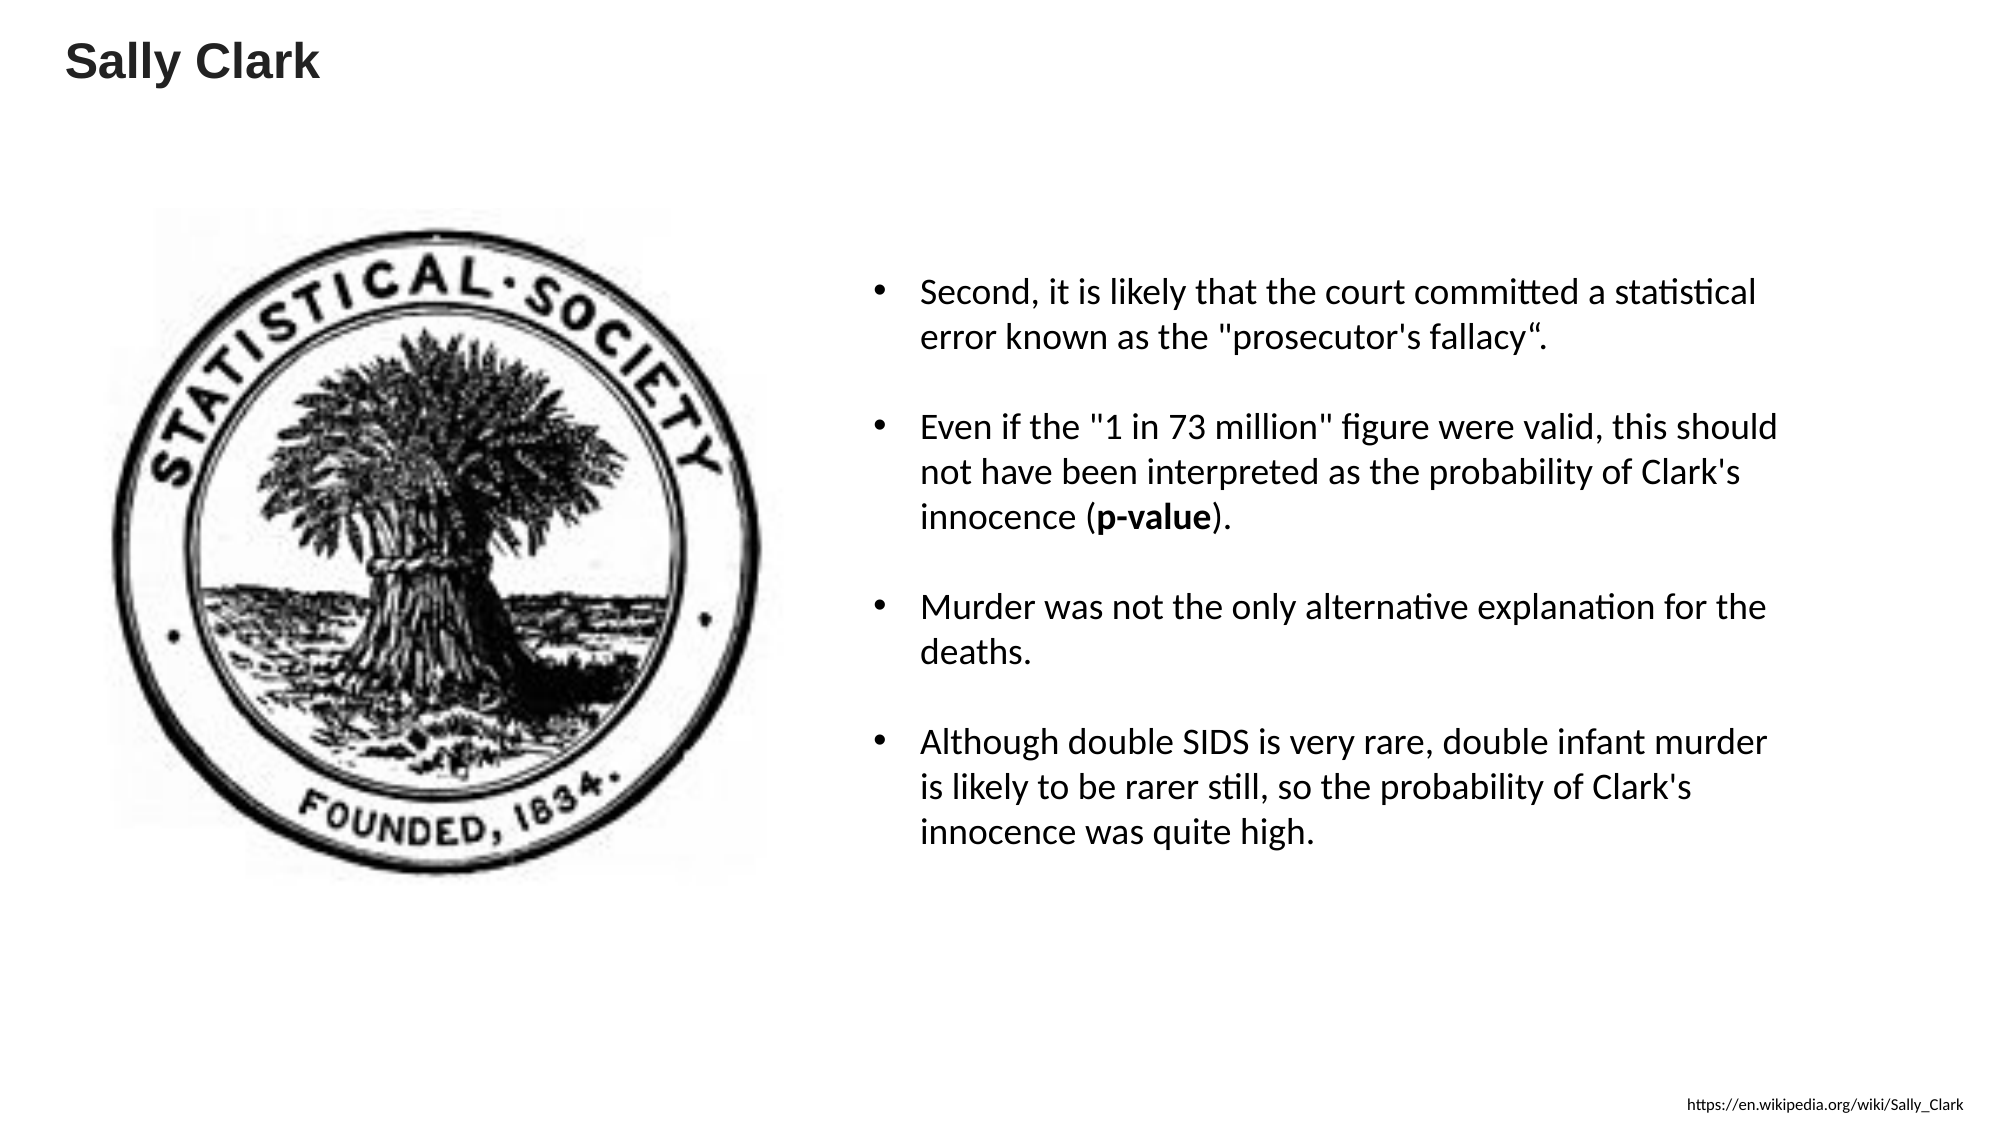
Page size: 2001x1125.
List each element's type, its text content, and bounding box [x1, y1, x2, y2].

text_box https://en.wikipedia.org/wiki/Sally_Clark [1672, 1086, 1980, 1122]
text_box Second, it is likely that the court committed a statistical error known as the "prosecutor's fallacy“. Even if the "1 in 73 million" figure were valid, this should not have been interpreted as the probability of Clark's innocence (p-value). Murder was not the only alternative explanation for the deaths. Although double SIDS is very rare, double infant murder is likely to be rarer still, so the probability of Clark's innocence was quite high. [858, 259, 1808, 860]
text_box Sally Clark [50, 20, 1965, 96]
picture [49, 208, 826, 917]
